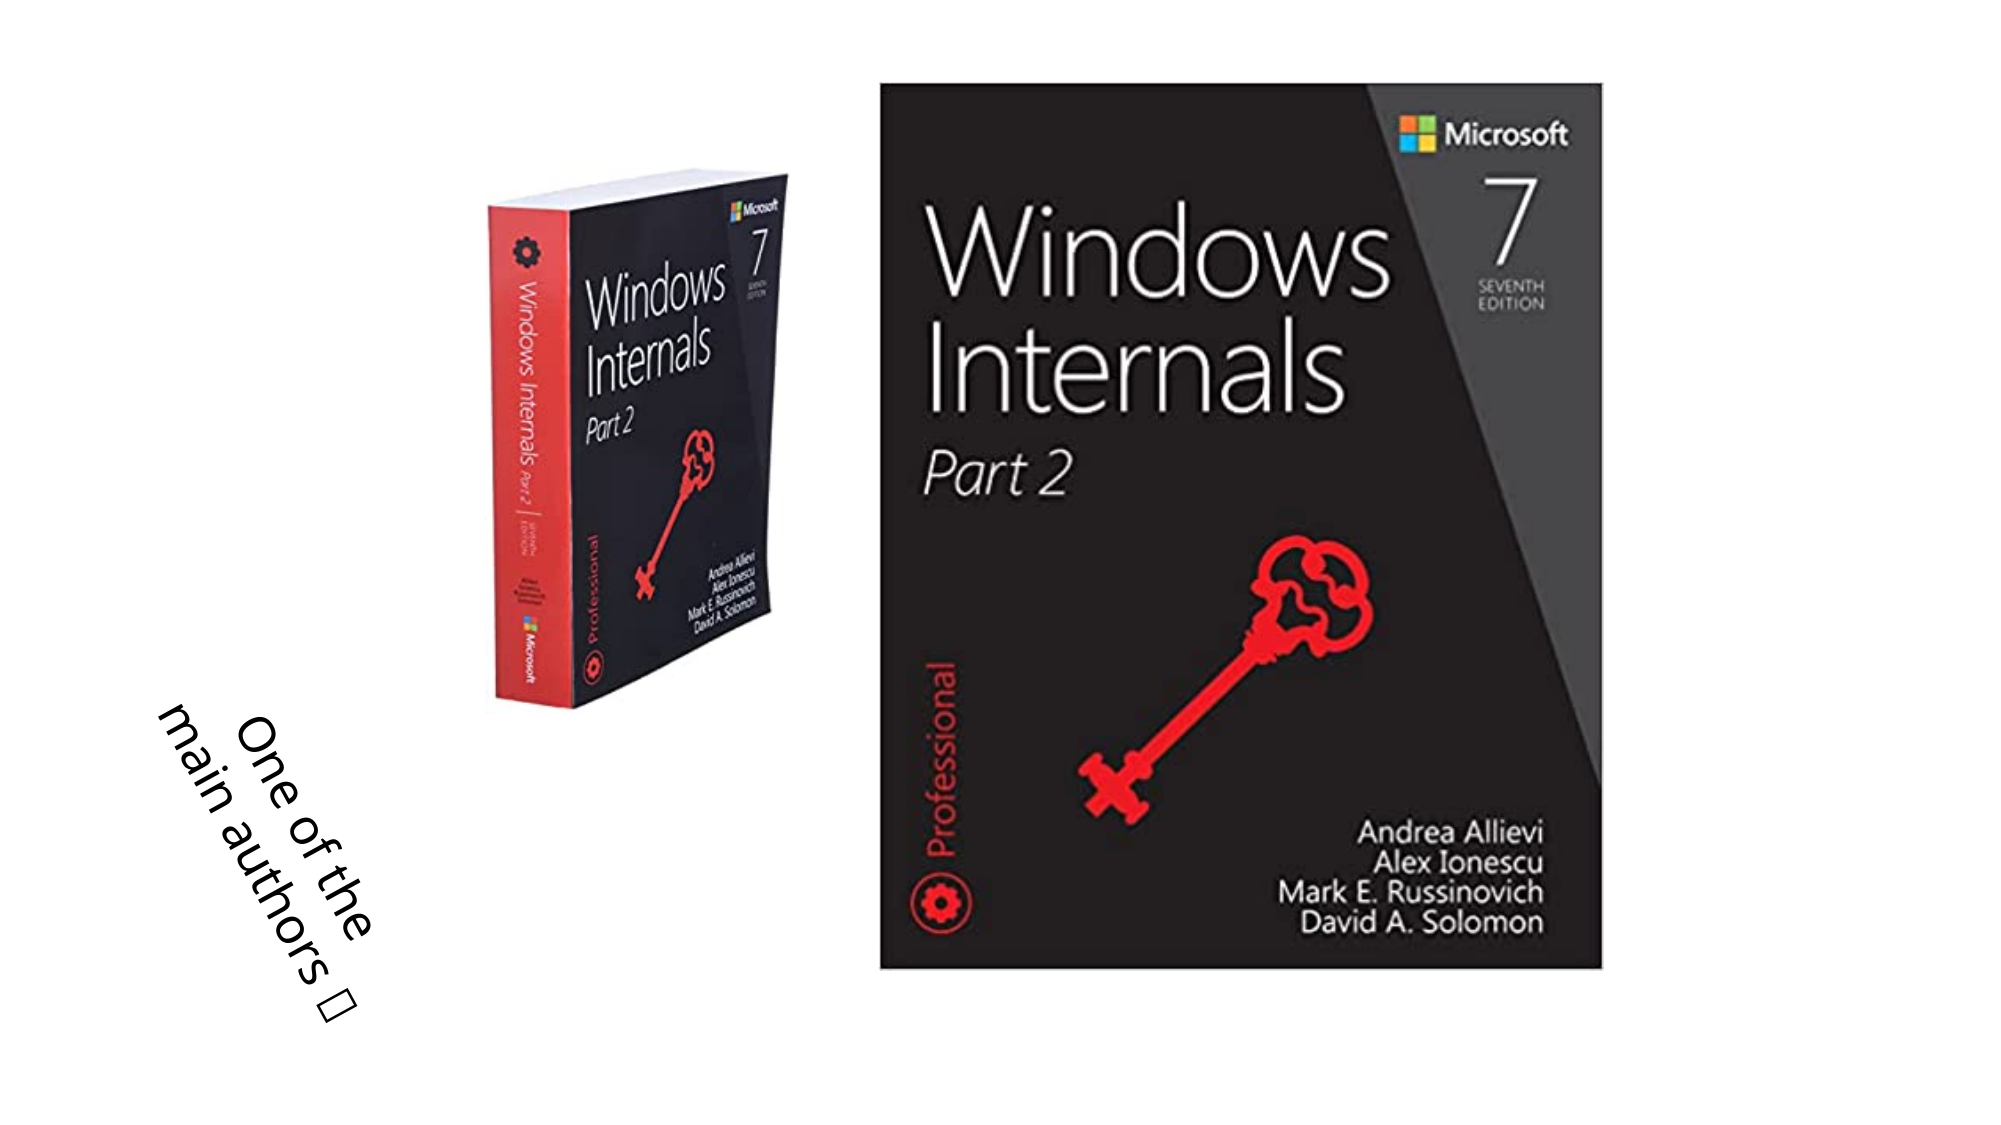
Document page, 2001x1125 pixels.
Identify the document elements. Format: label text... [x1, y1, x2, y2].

picture [485, 166, 791, 715]
picture [878, 81, 1604, 971]
text_box One of the main authors  [131, 639, 442, 1054]
